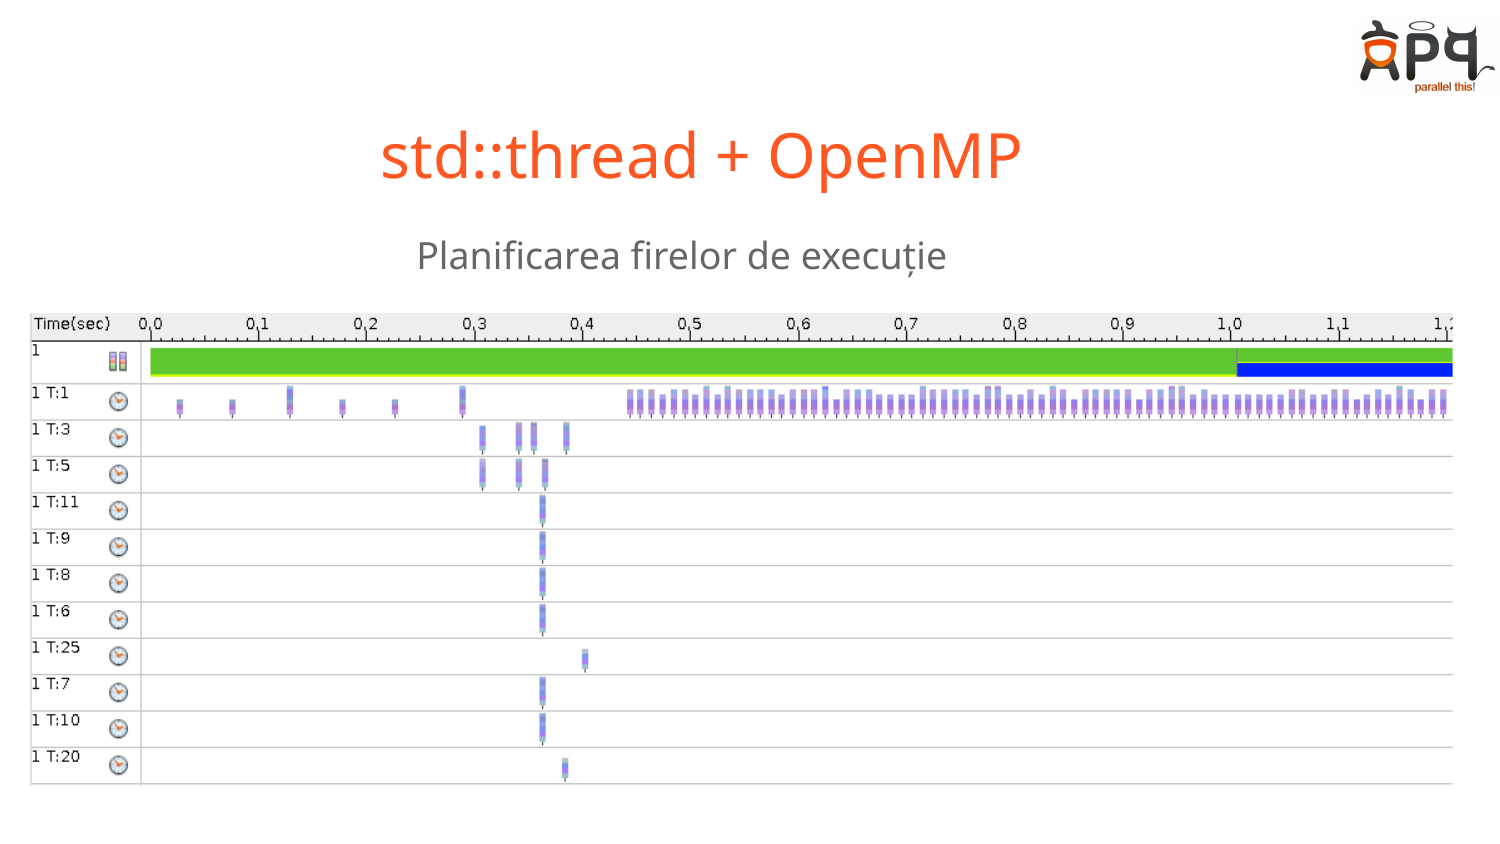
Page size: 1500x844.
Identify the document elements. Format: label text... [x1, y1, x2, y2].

picture [1354, 19, 1500, 95]
text_box std::thread + OpenMP [366, 100, 1213, 195]
picture [28, 313, 1454, 787]
text_box Planificarea firelor de execuție [401, 216, 1048, 292]
